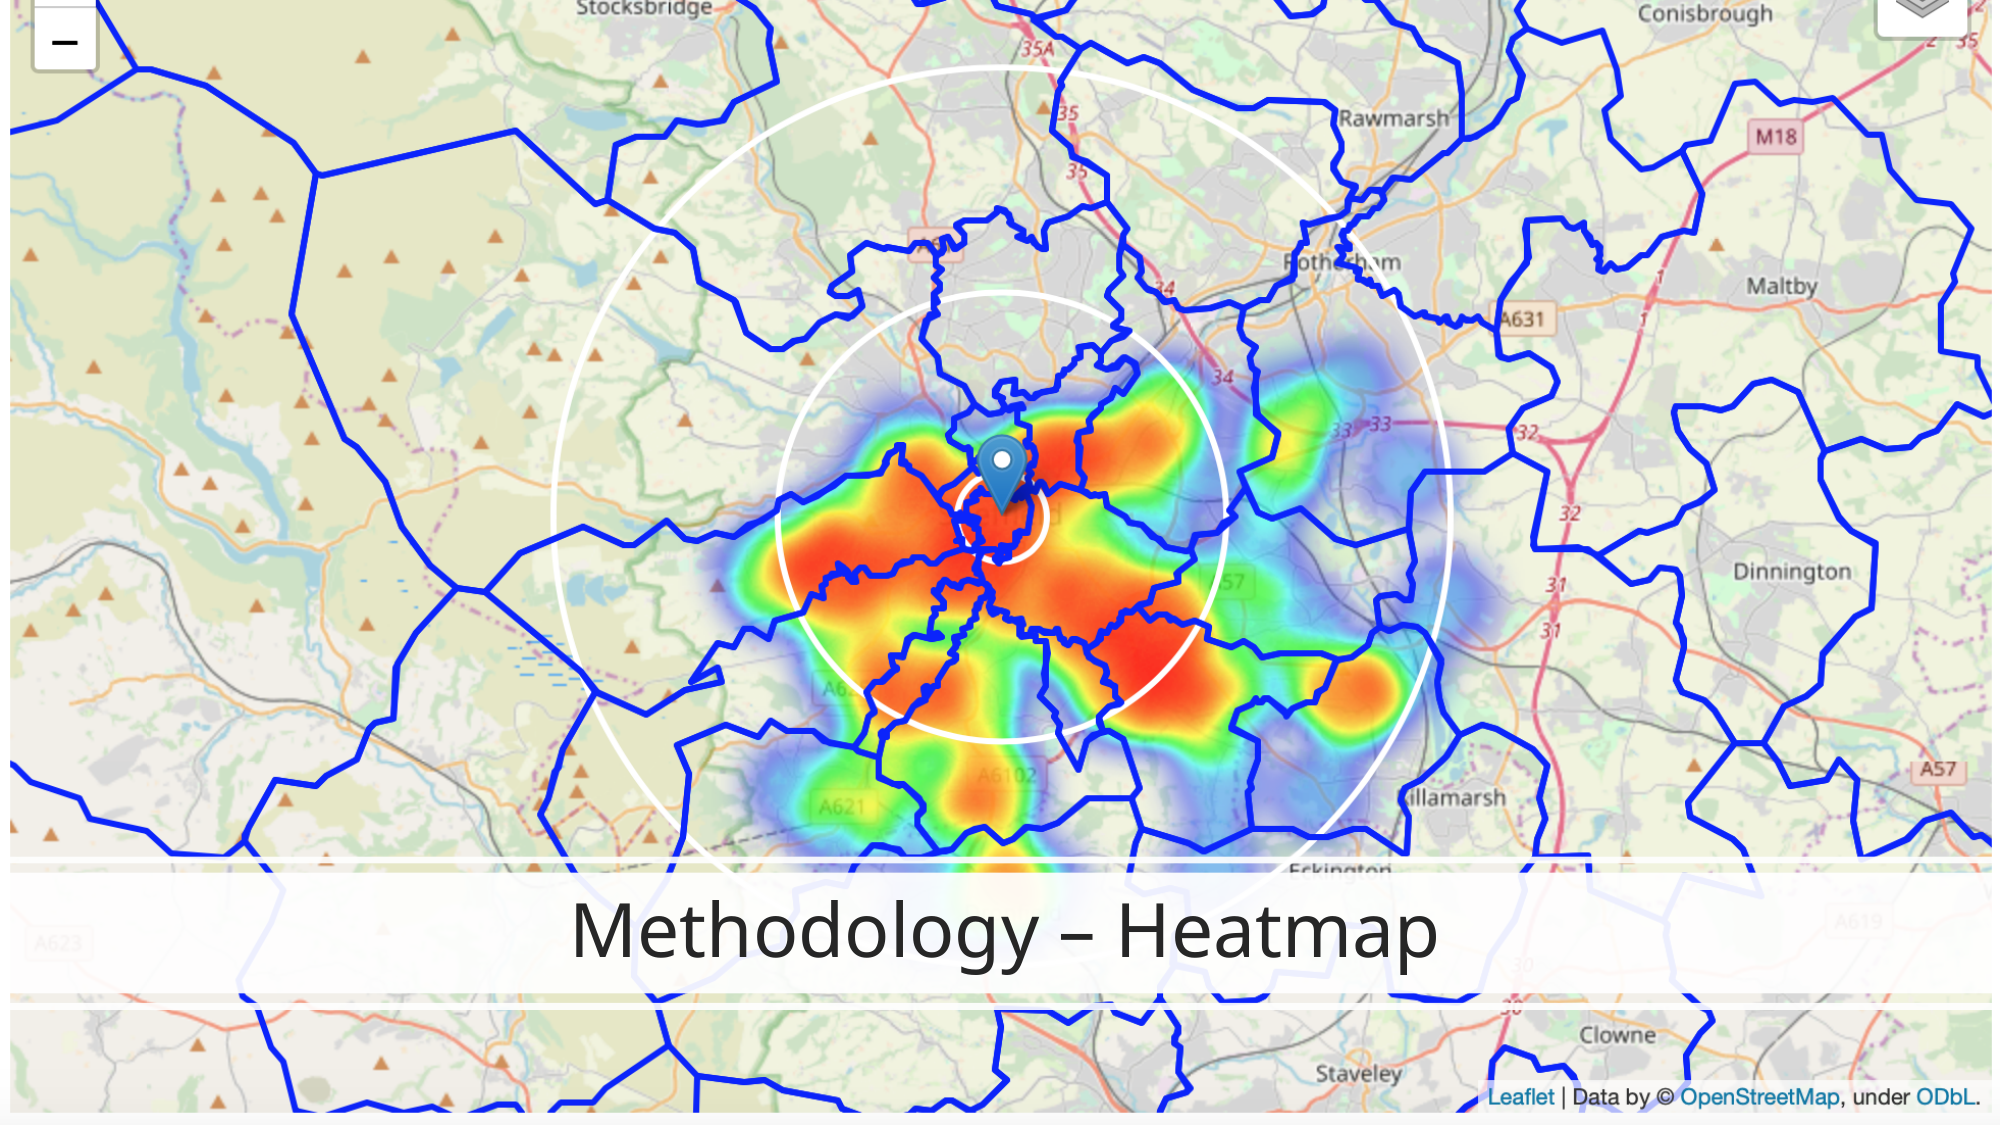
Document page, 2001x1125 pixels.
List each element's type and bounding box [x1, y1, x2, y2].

list [0, 1007, 2000, 1125]
list [0, 0, 2000, 859]
list [0, 860, 2000, 1006]
